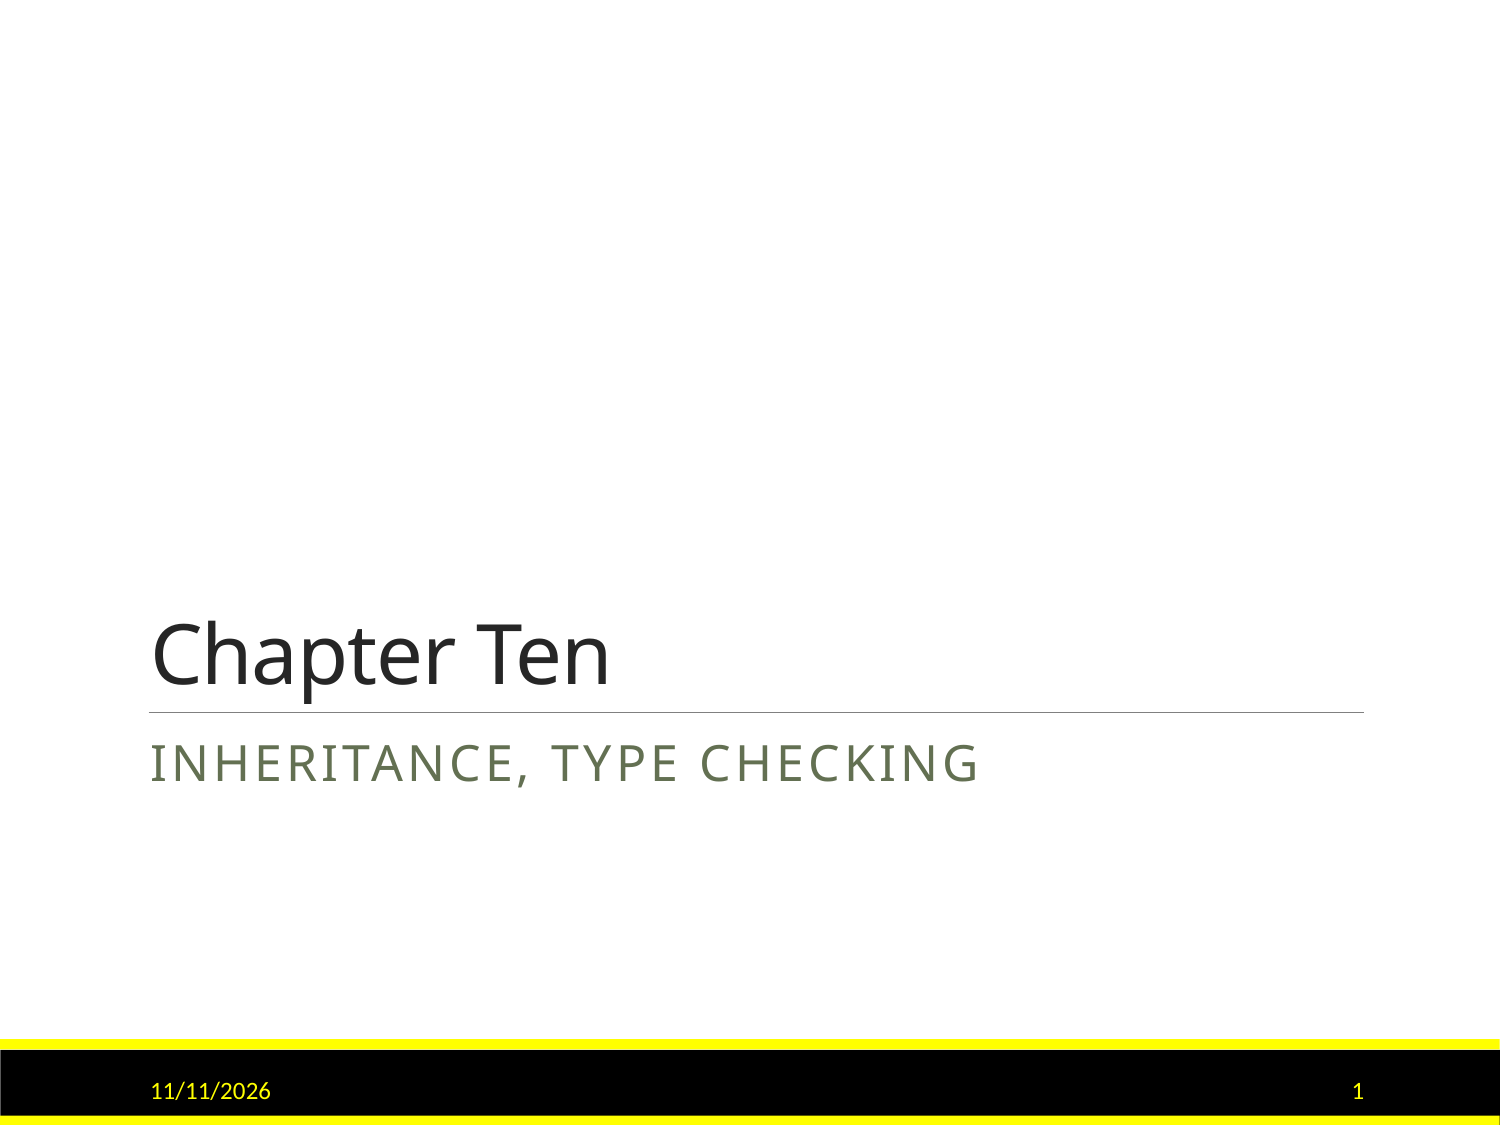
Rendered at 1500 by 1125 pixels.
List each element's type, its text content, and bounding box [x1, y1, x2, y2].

slide_number 1 [1218, 1059, 1380, 1120]
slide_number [135, 1059, 440, 1120]
list Inheritance, type checking [135, 730, 1373, 918]
text_box [162, 624, 1400, 813]
title Chapter Ten [135, 439, 1373, 710]
